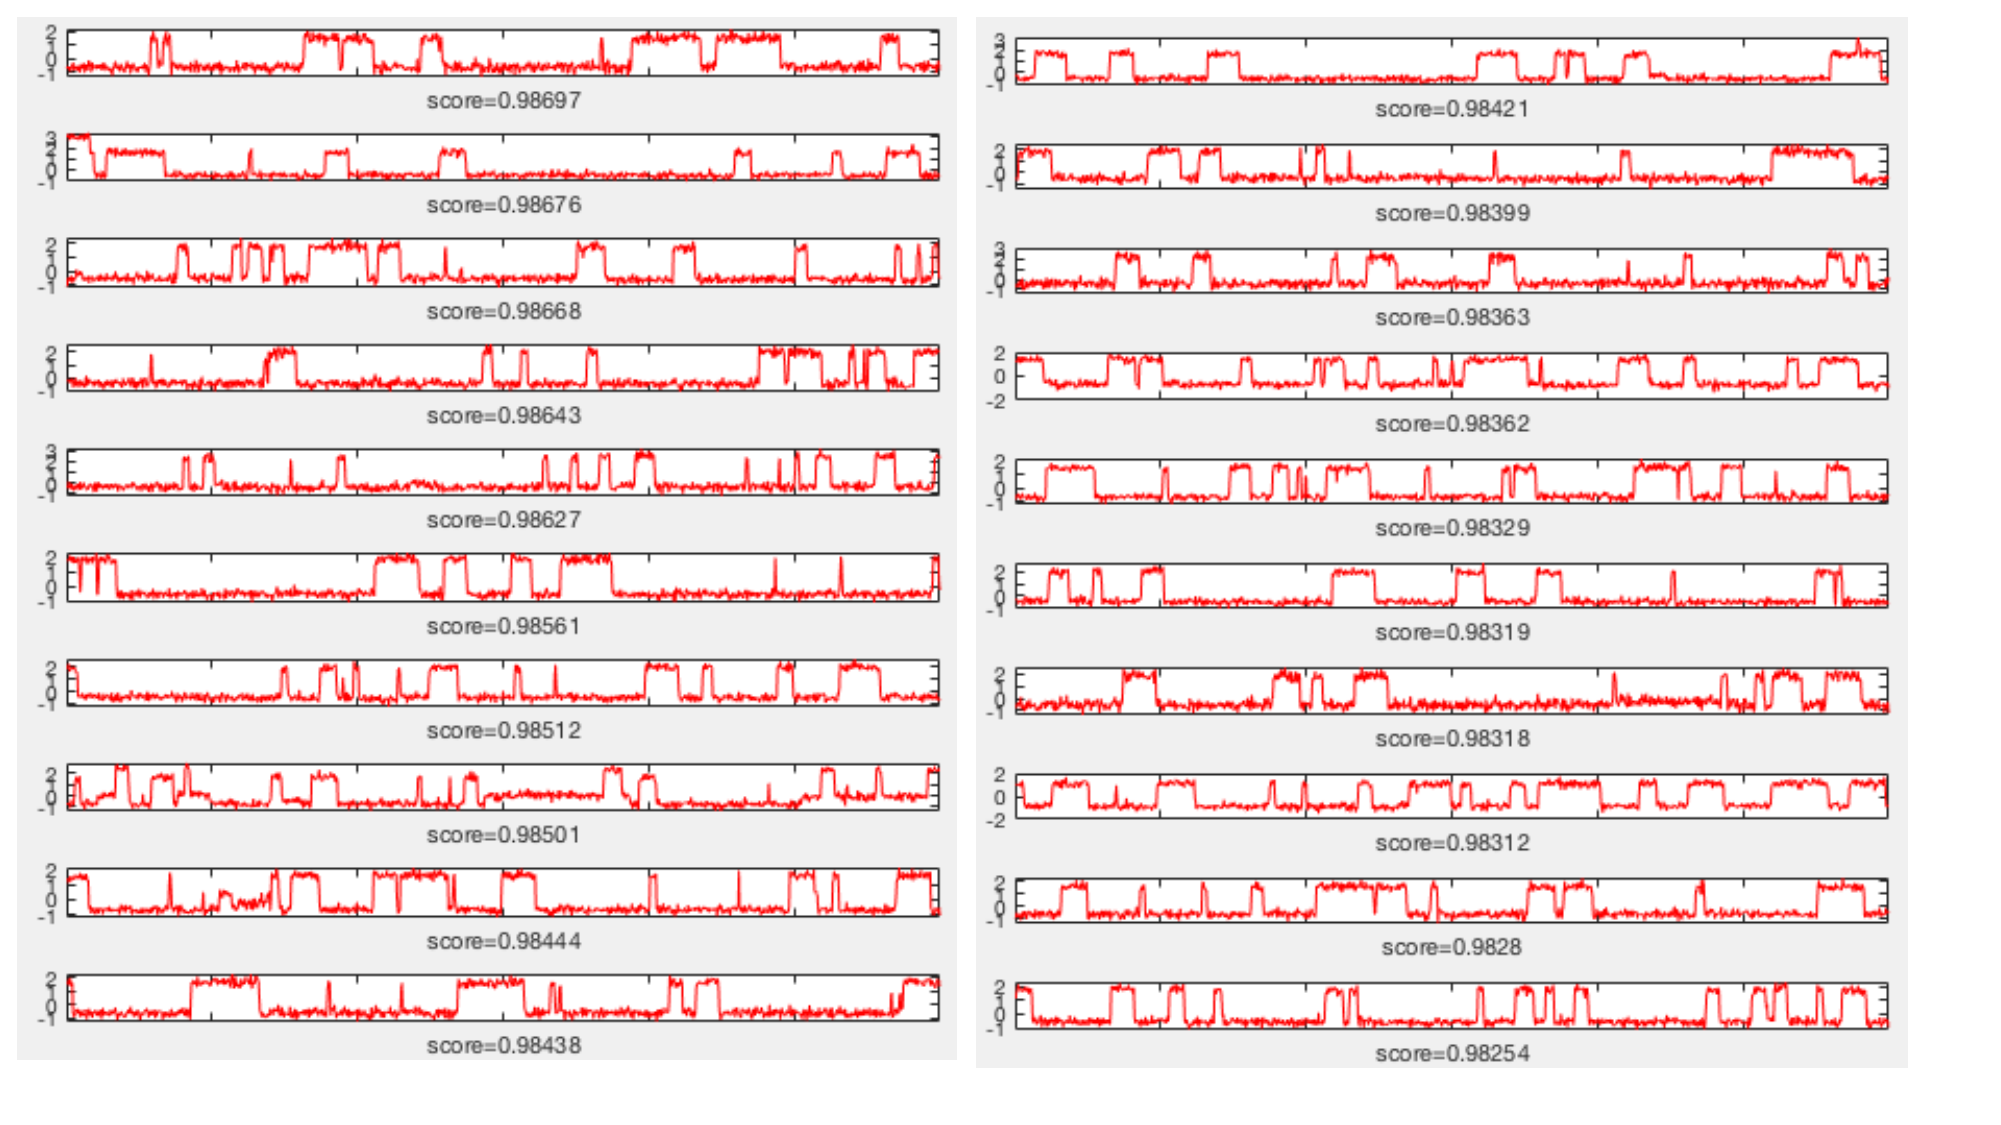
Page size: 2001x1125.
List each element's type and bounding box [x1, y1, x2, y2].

picture [976, 17, 1908, 1068]
picture [16, 17, 957, 1060]
